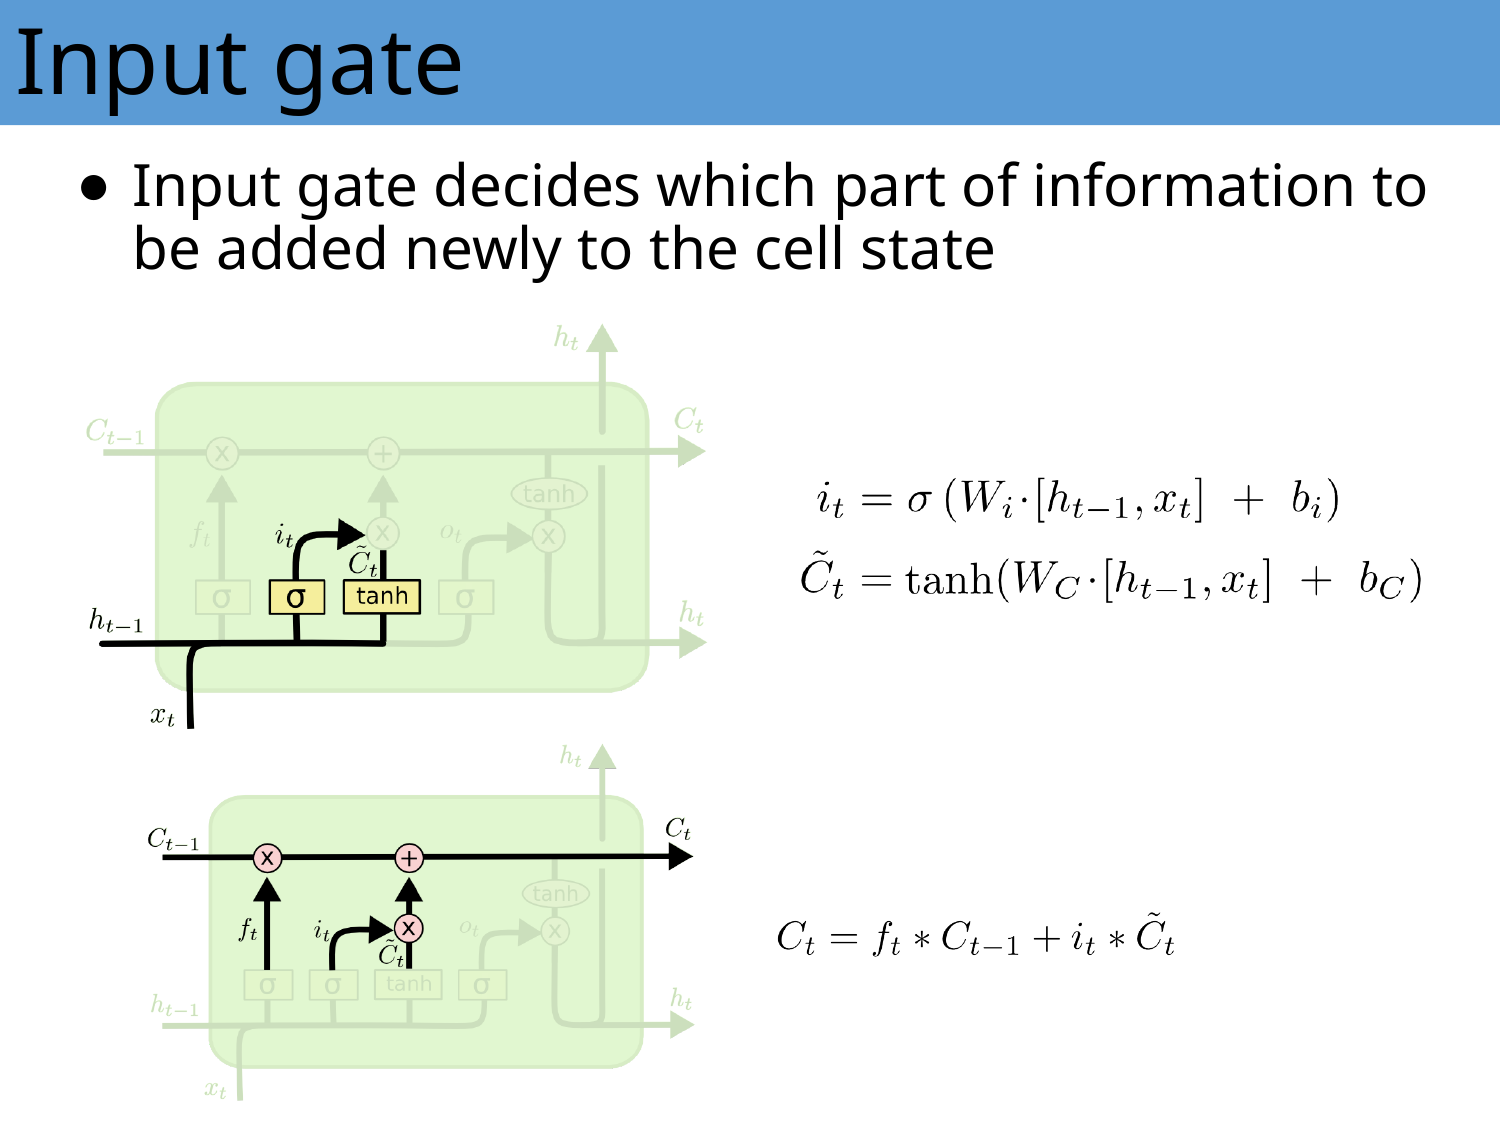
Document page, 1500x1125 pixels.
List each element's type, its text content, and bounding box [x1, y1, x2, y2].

picture [69, 314, 1431, 1105]
title Input gate [0, 0, 1500, 126]
list Input gate decides which part of information to be added newly to the cell state [42, 141, 1500, 299]
